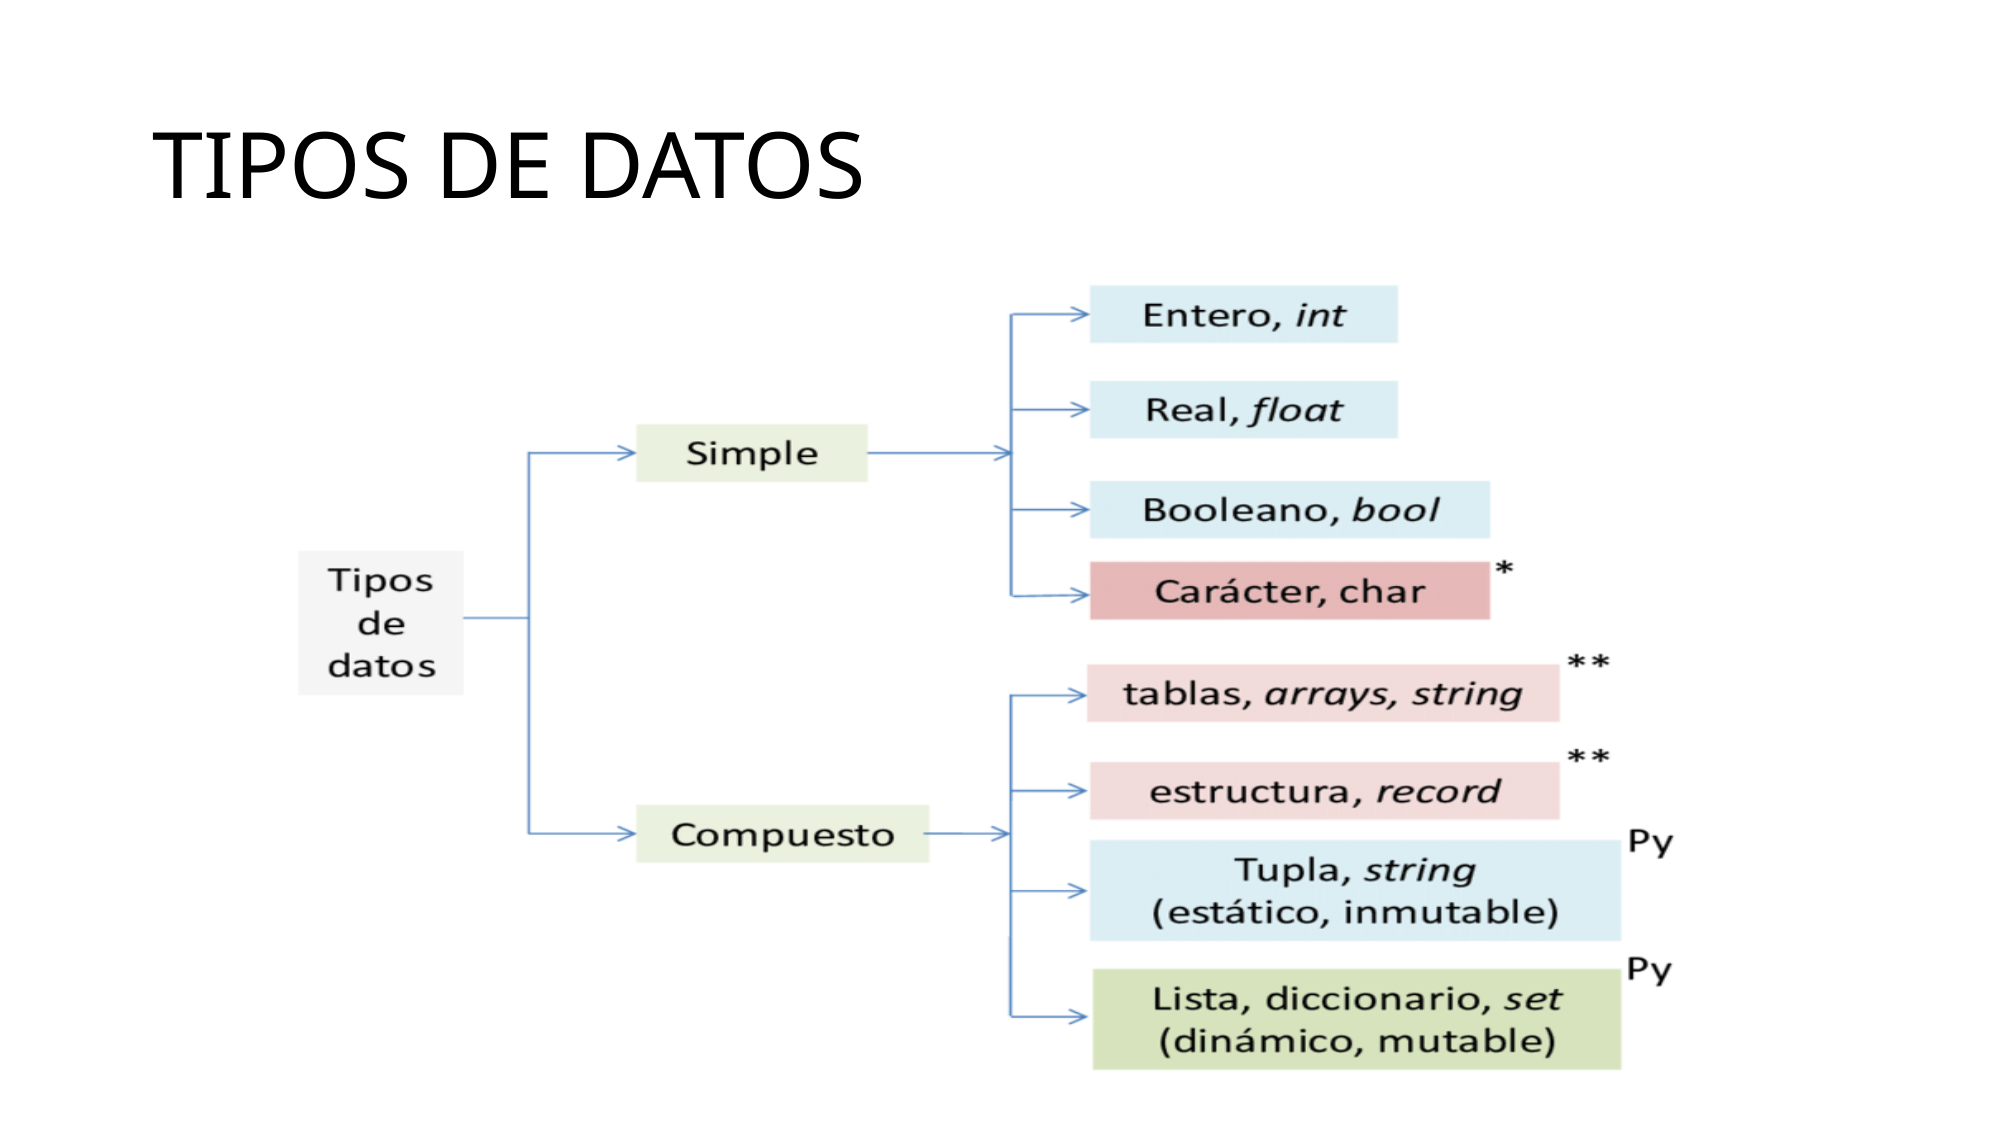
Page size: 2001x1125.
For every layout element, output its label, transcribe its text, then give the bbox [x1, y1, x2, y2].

picture [297, 281, 1703, 1082]
title TIPOS DE DATOS [137, 59, 1863, 278]
